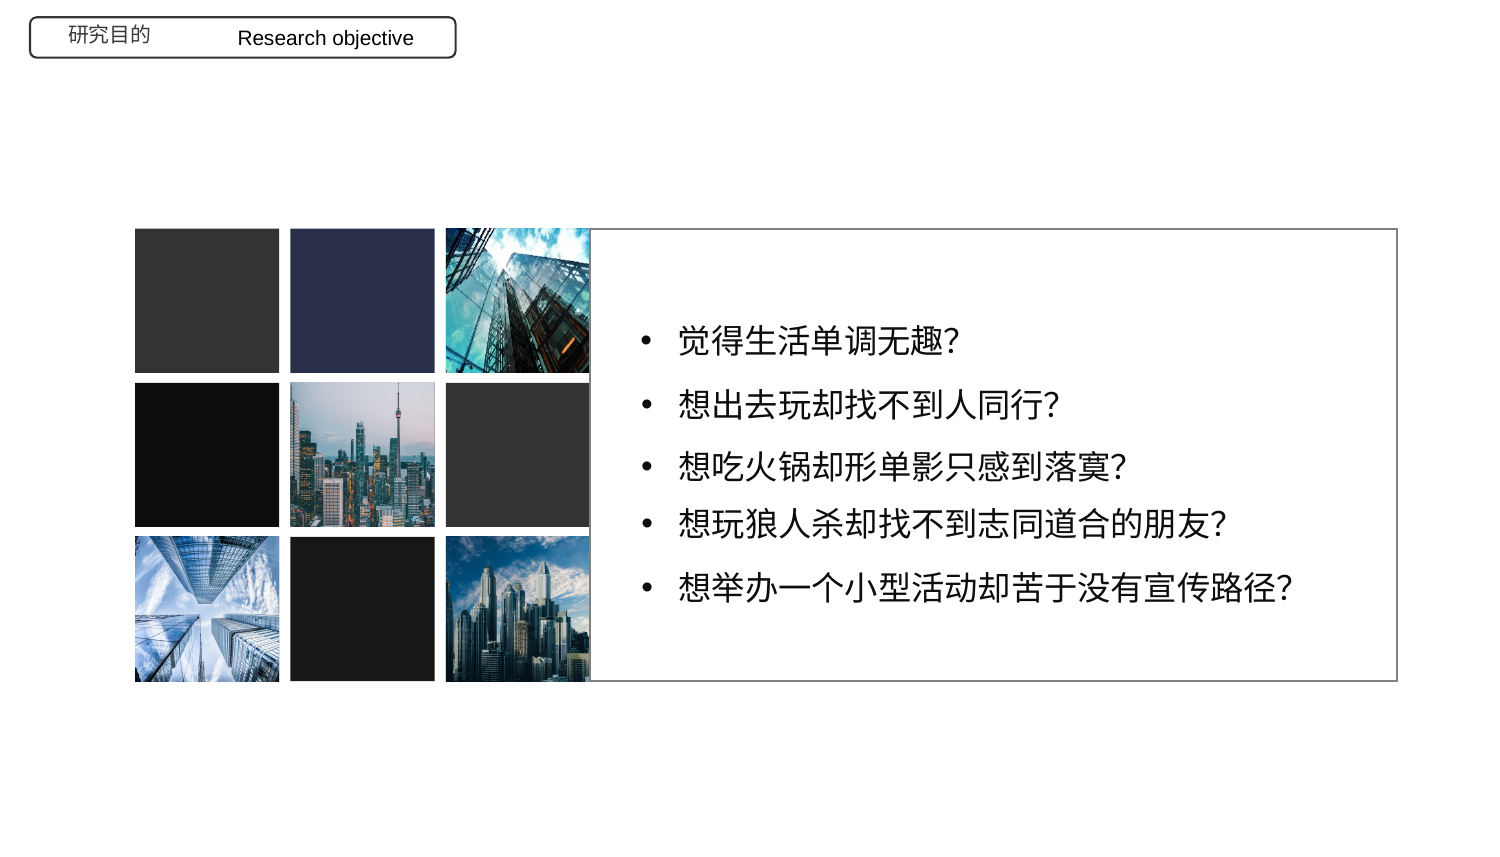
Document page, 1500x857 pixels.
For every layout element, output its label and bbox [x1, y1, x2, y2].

text_box [590, 228, 1398, 682]
text_box [134, 228, 590, 682]
text_box [0, 17, 456, 69]
